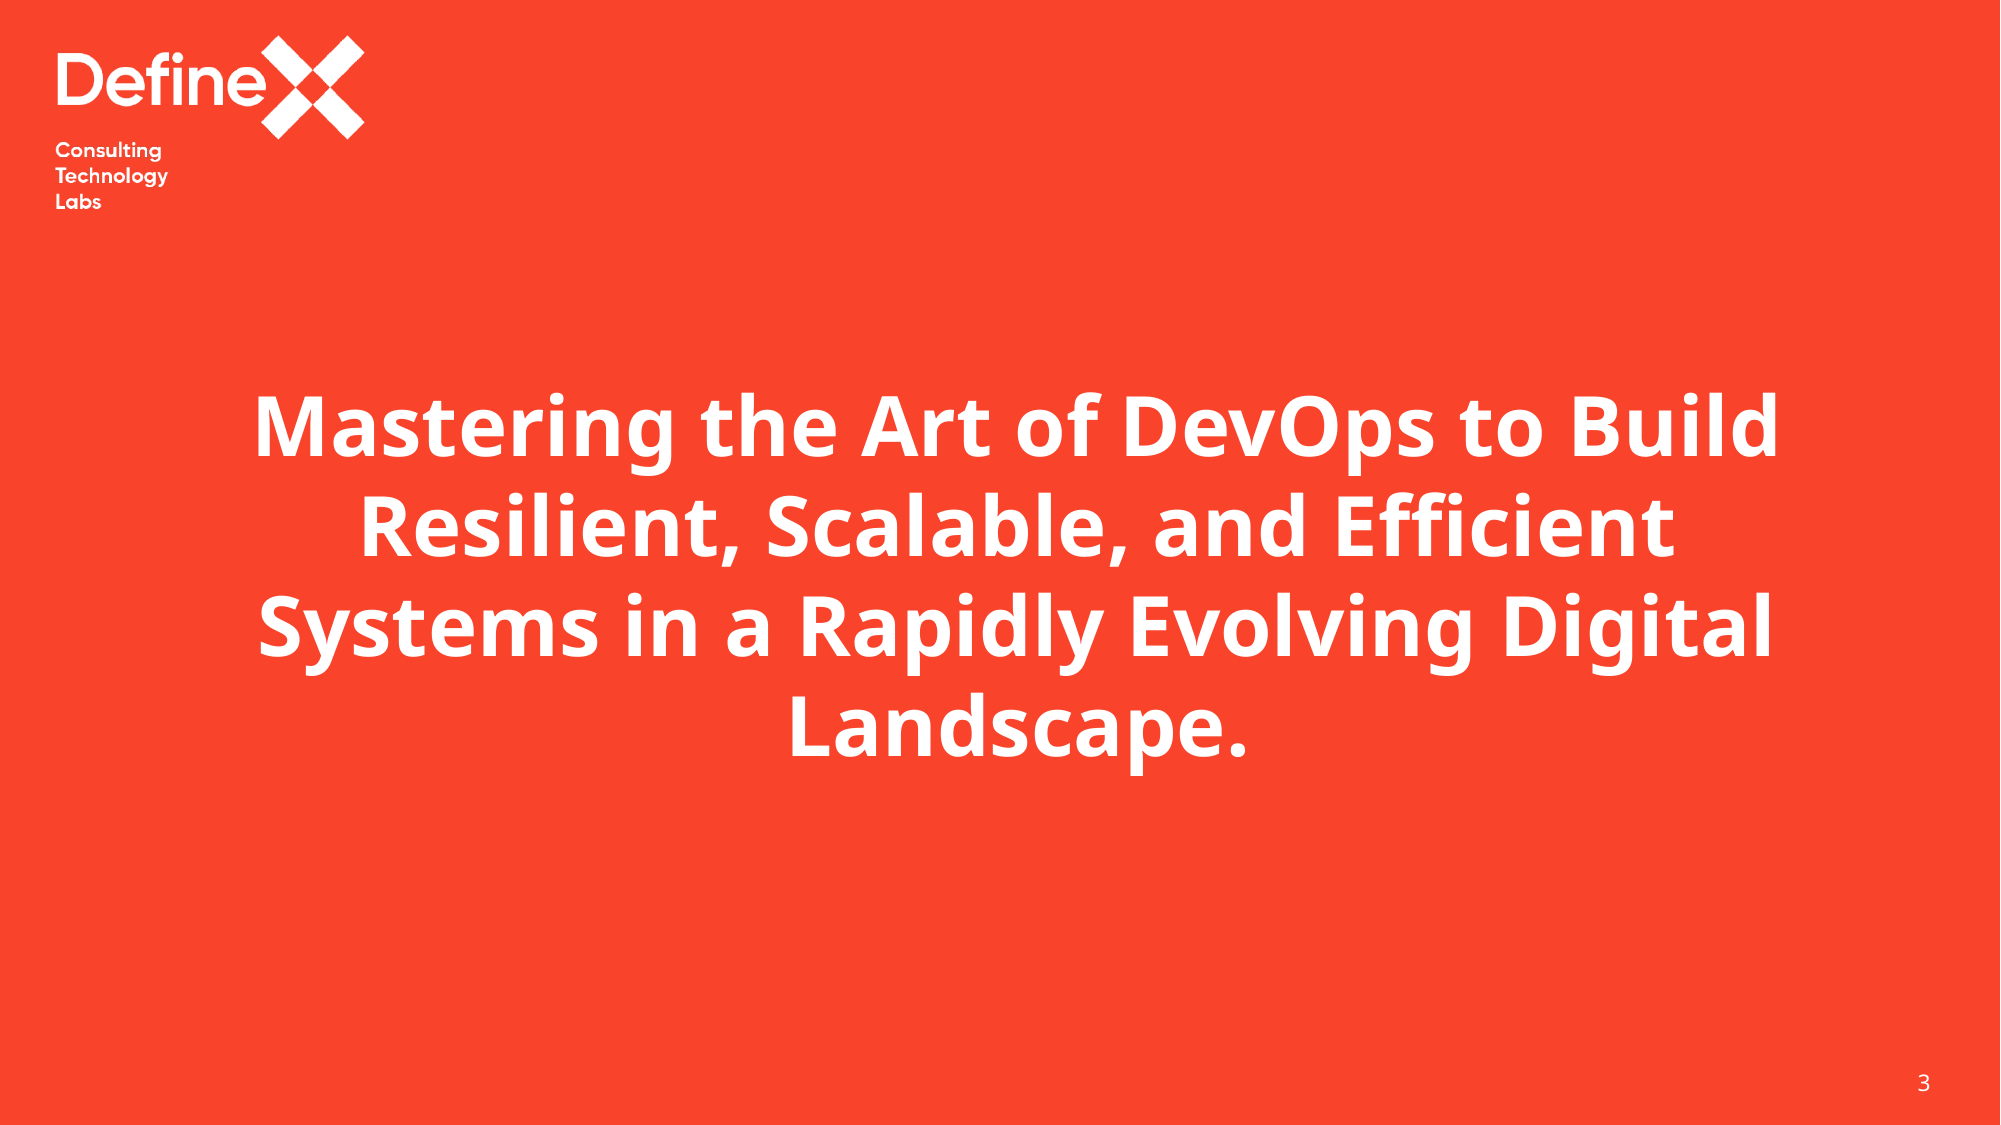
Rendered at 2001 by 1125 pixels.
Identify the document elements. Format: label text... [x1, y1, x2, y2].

text_box Mastering the Art of DevOps to Build Resilient, Scalable, and Efficient Systems in a Rapidly Evolving Digital Landscape. [137, 365, 1862, 781]
picture [48, 31, 370, 218]
slide_number 3 [1892, 1062, 1939, 1107]
